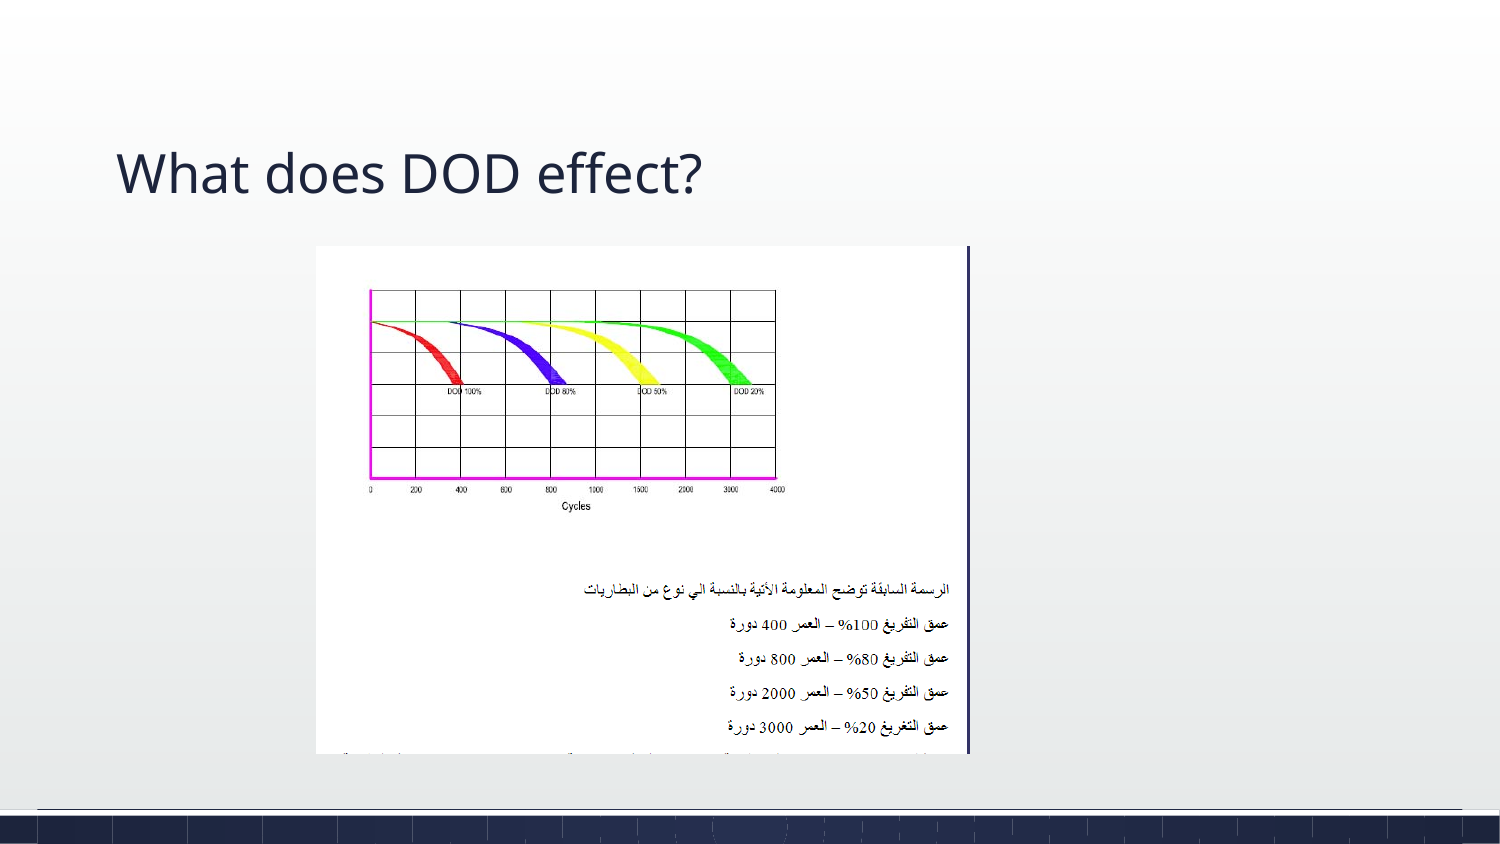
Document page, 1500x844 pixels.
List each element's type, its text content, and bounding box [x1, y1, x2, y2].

title What does DOD effect? [105, 69, 1265, 211]
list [316, 246, 970, 754]
